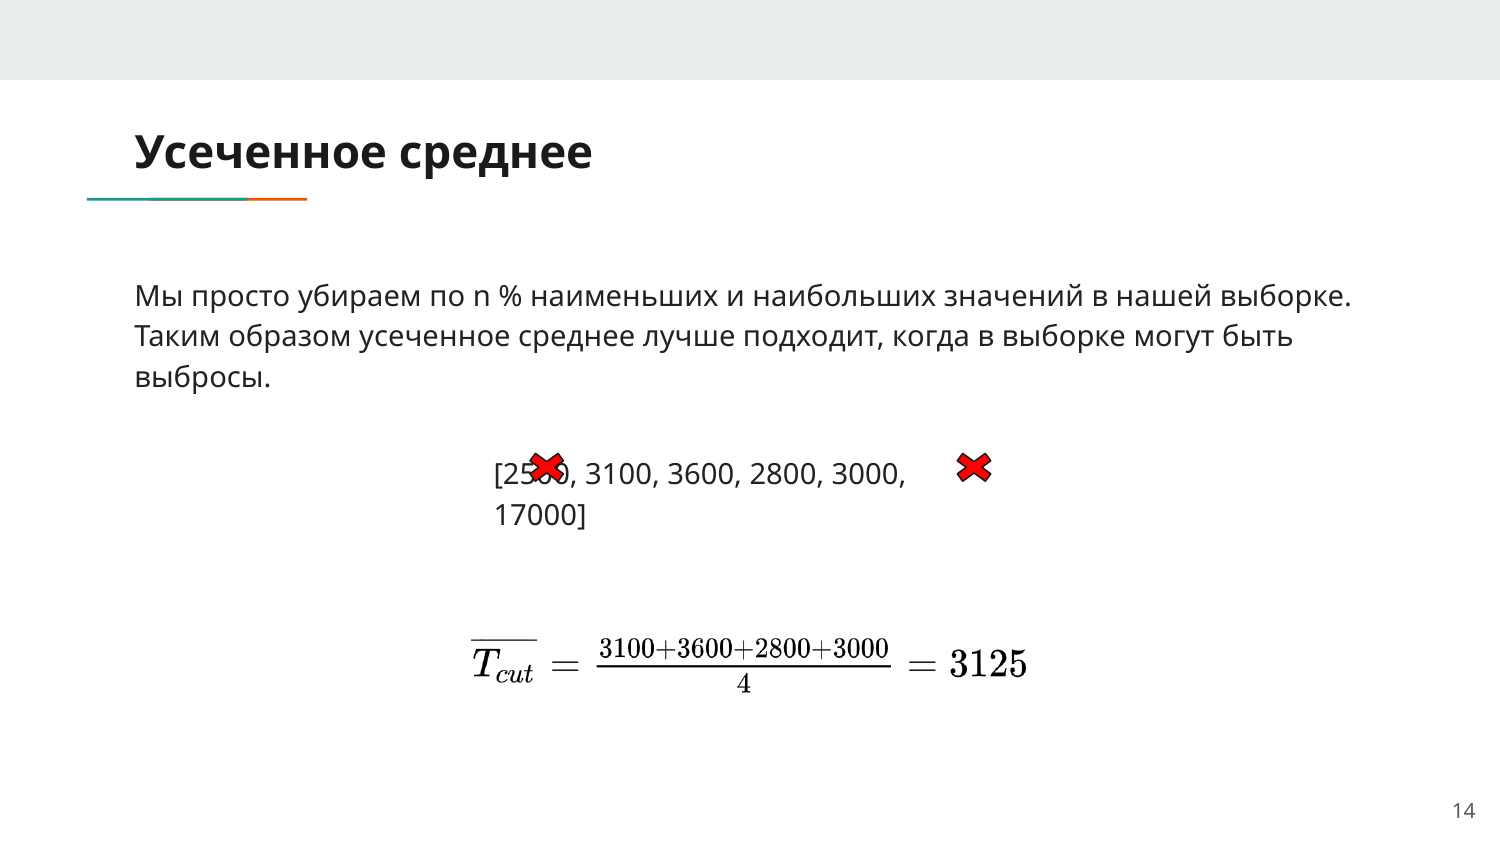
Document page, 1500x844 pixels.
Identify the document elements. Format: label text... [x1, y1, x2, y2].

text_box [529, 453, 564, 482]
slide_number ‹#› [1400, 779, 1491, 844]
list [2500, 3100, 3600, 2800, 3000, 17000] [478, 435, 1022, 529]
picture [471, 631, 1029, 695]
list Мы просто убираем по n % наименьших и наибольших значений в нашей выборке. Таким образом усеченное среднее лучше подходит, когда в выборке могут быть выбросы. [119, 257, 1381, 374]
text_box [957, 453, 991, 482]
title Усеченное среднее [119, 107, 1381, 196]
